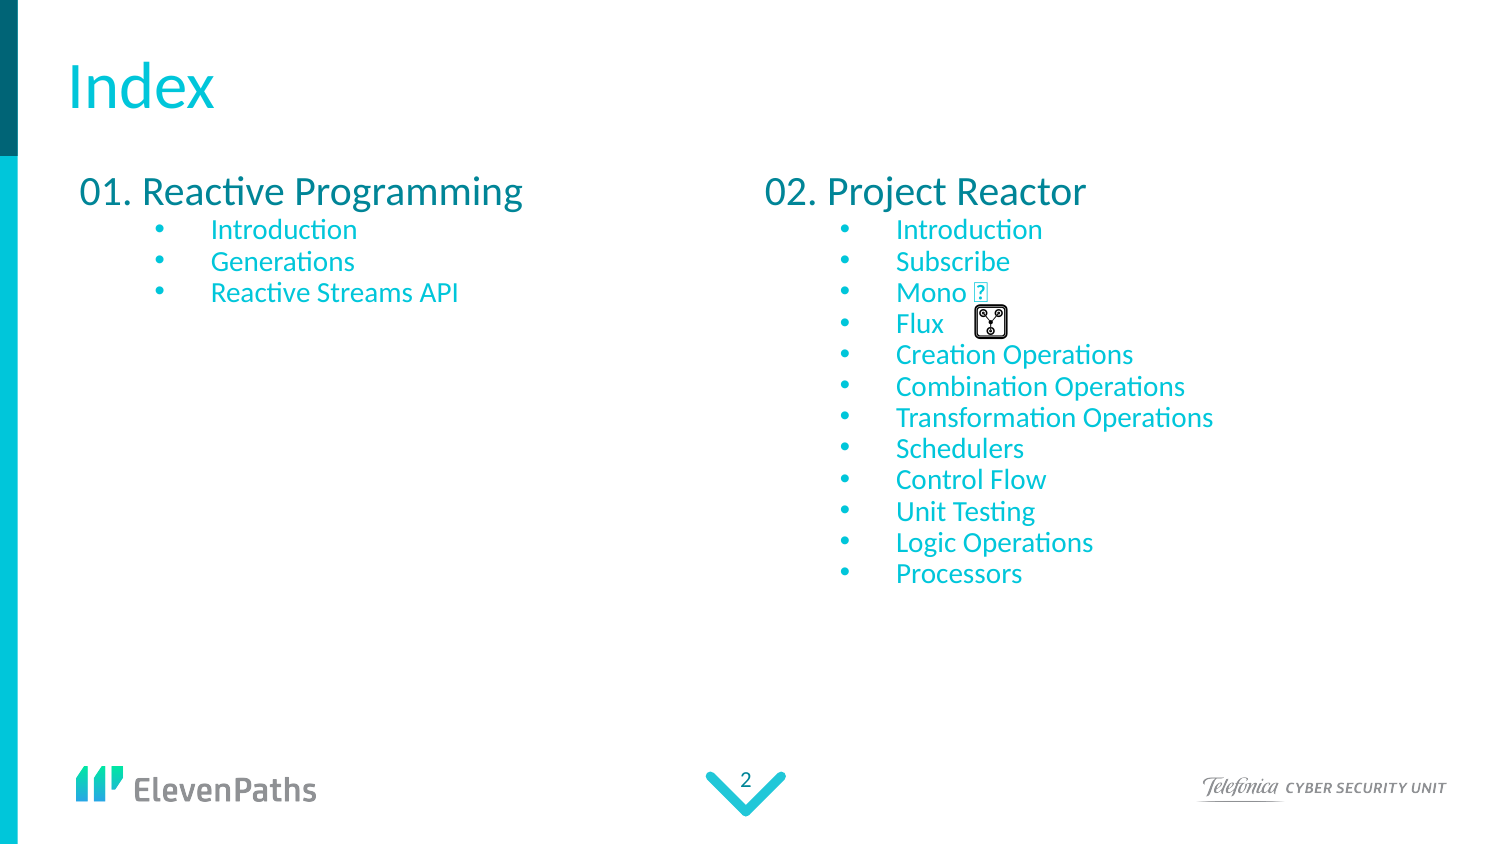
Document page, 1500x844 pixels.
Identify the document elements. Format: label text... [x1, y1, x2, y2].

list 02. Project Reactor Introduction Subscribe Mono 🙈 Flux Creation Operations Combination Operations Transformation Operations Schedulers Control Flow Unit Testing Logic Operations Processors [750, 161, 1400, 694]
picture [76, 766, 316, 802]
list 01. Reactive Programming Introduction Generations Reactive Streams API [64, 161, 715, 694]
picture [974, 303, 1008, 340]
picture [1196, 777, 1447, 802]
title Index [53, 43, 1347, 127]
